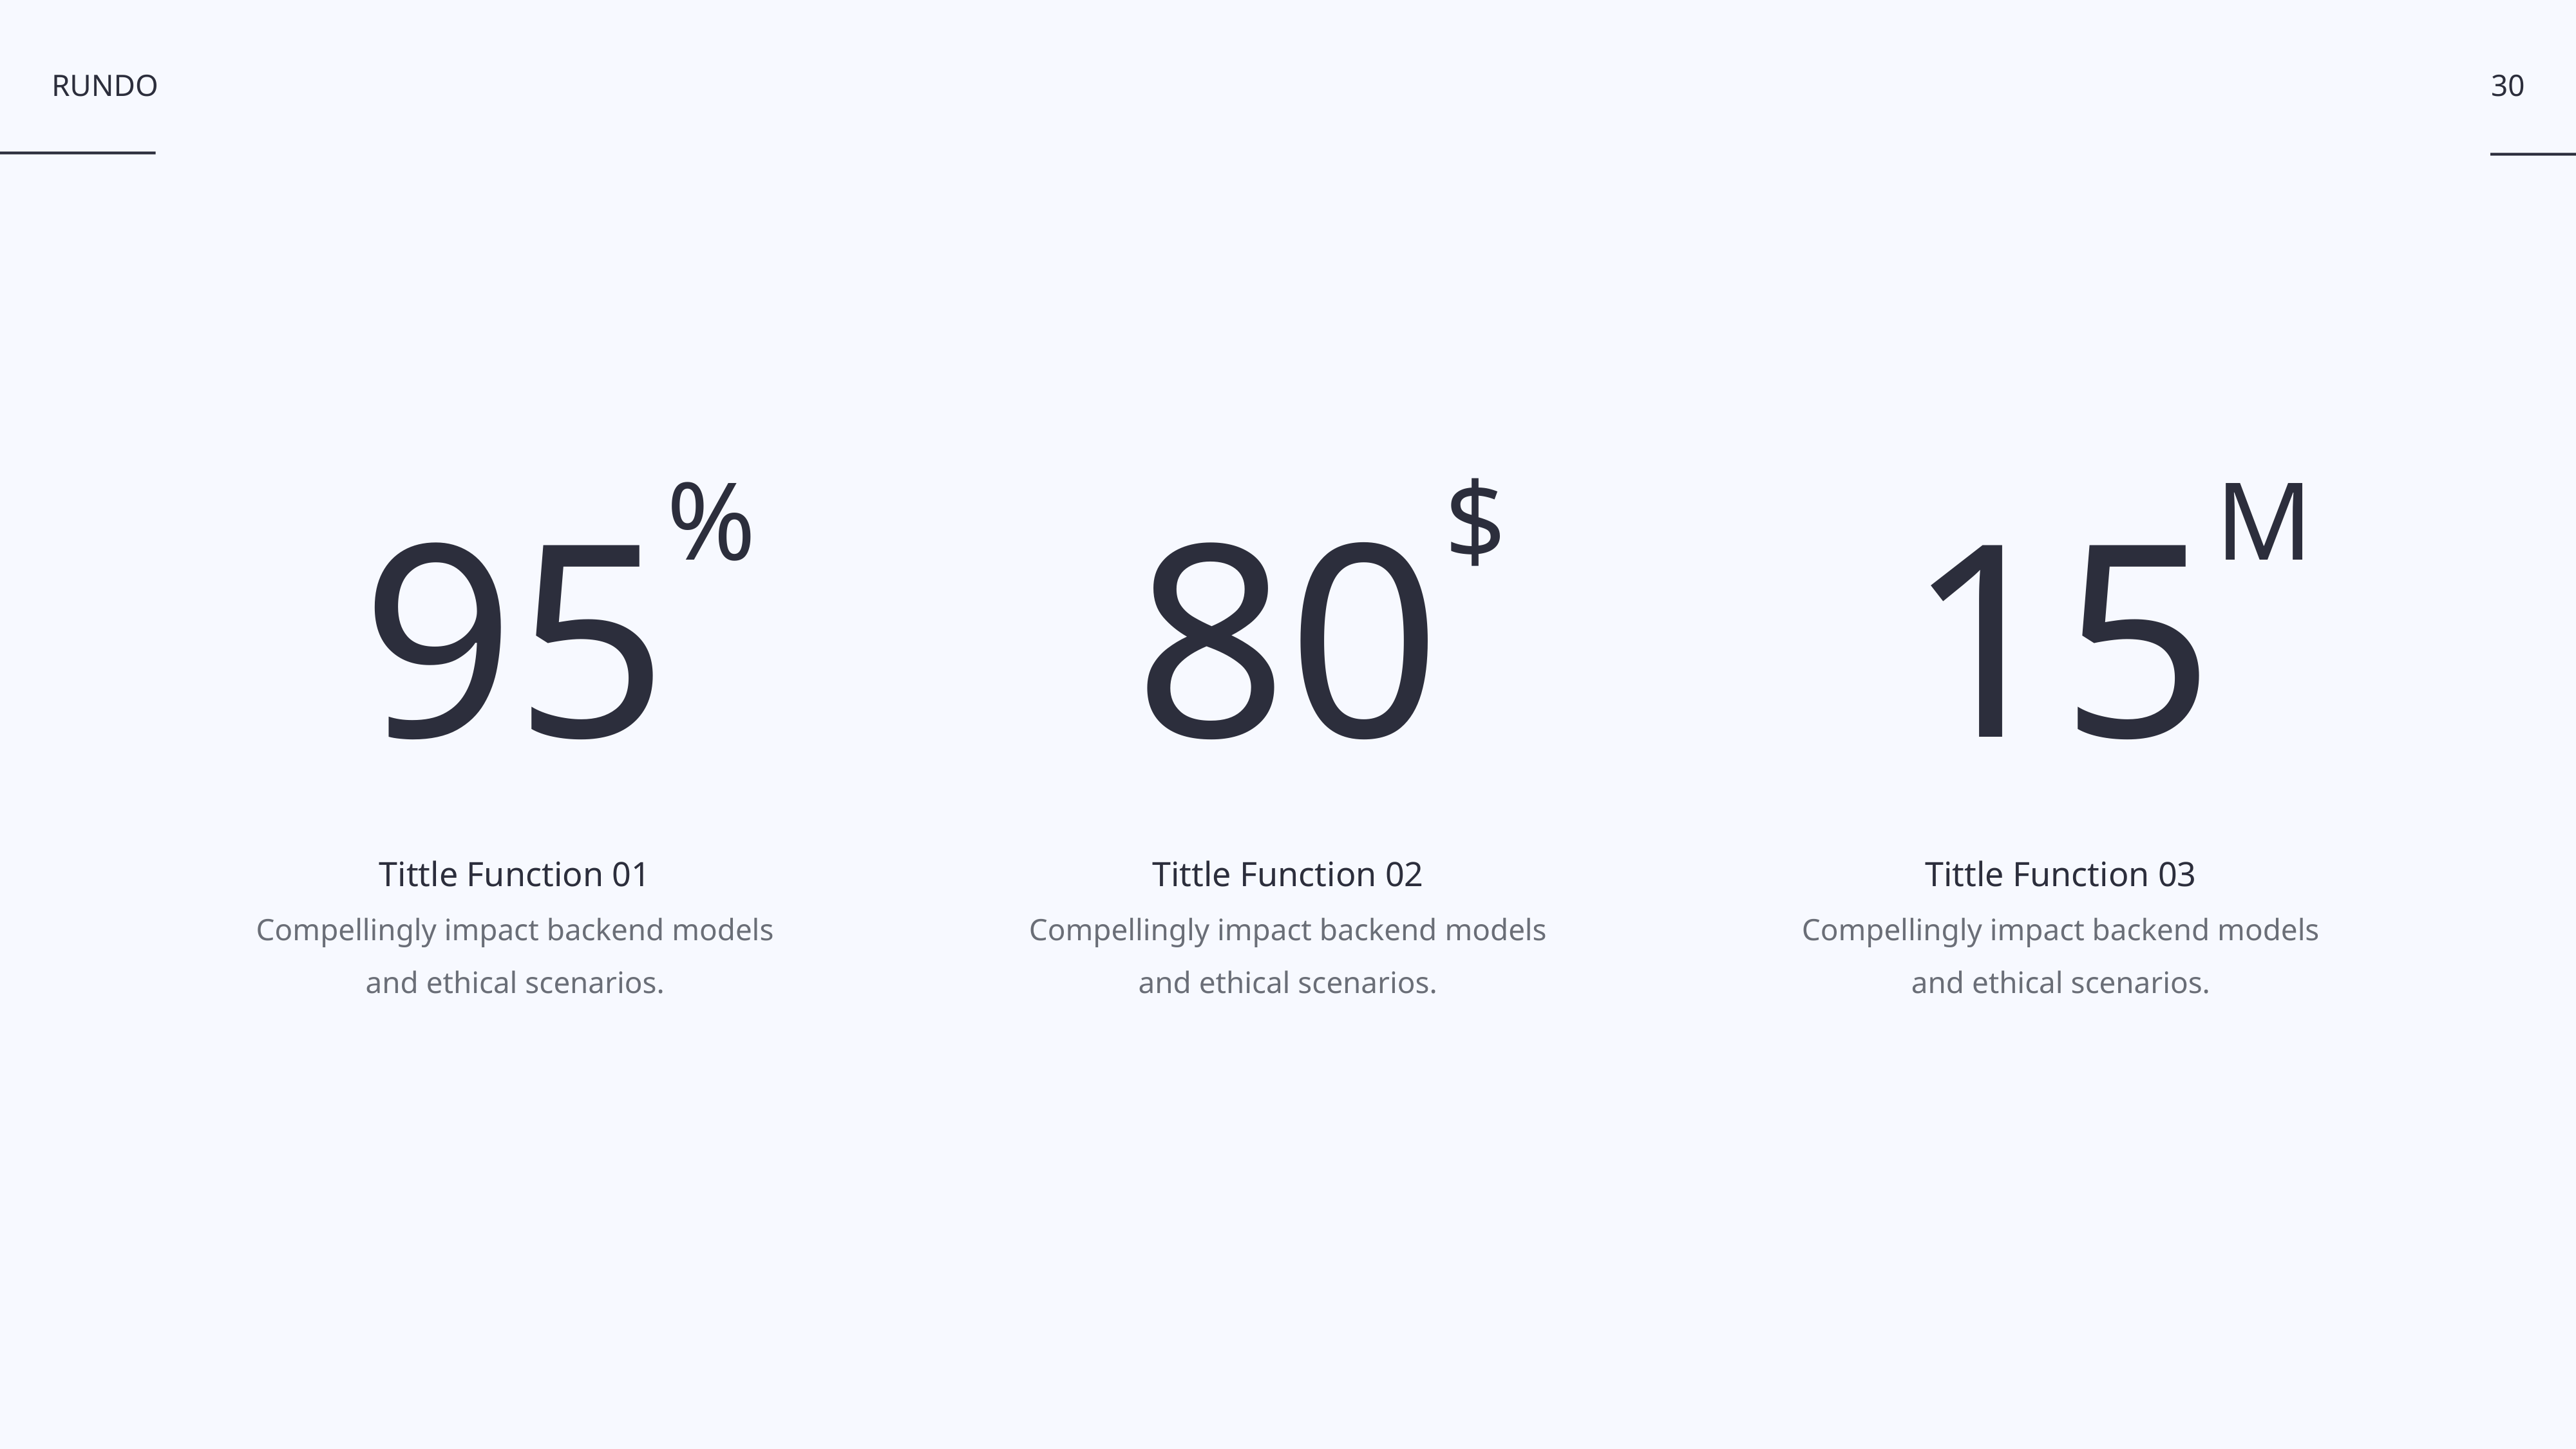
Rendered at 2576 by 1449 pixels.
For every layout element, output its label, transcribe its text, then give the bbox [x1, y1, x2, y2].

text_box Tittle Function 02 Compellingly impact backend models and ethical scenarios. [1028, 833, 1548, 999]
text_box $ [1444, 452, 1507, 582]
text_box Tittle Function 01 Compellingly impact backend models and ethical scenarios. [256, 833, 774, 999]
text_box 80 [1134, 468, 1442, 791]
text_box M [2215, 452, 2313, 582]
text_box % [667, 452, 757, 582]
text_box 95 [361, 468, 669, 791]
text_box Tittle Function 03 Compellingly impact backend models and ethical scenarios. [1801, 833, 2320, 999]
text_box 15 [1907, 468, 2215, 791]
slide_number 30 [2490, 66, 2526, 106]
